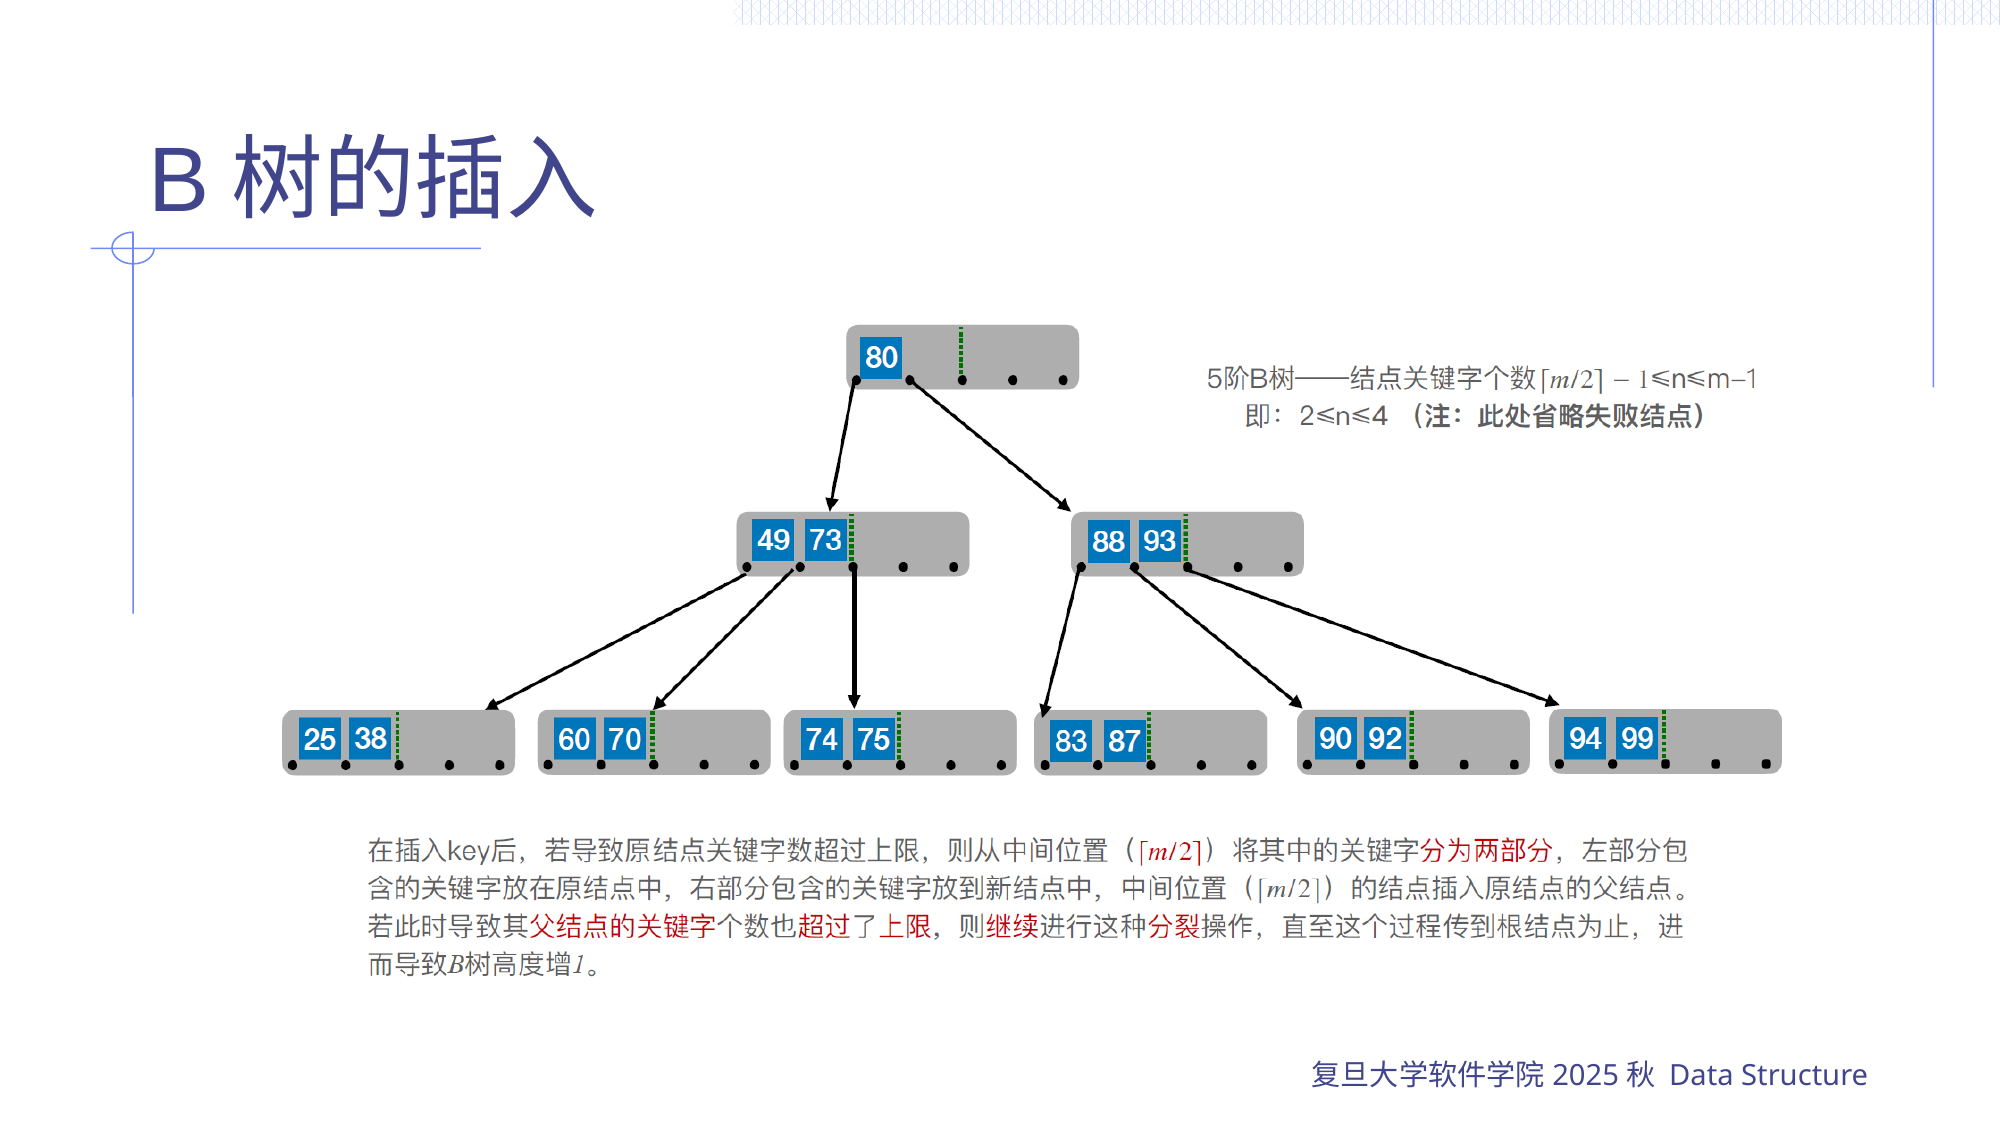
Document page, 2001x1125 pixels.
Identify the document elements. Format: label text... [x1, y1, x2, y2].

title B树的插入 [133, 50, 1834, 238]
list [279, 312, 1788, 988]
